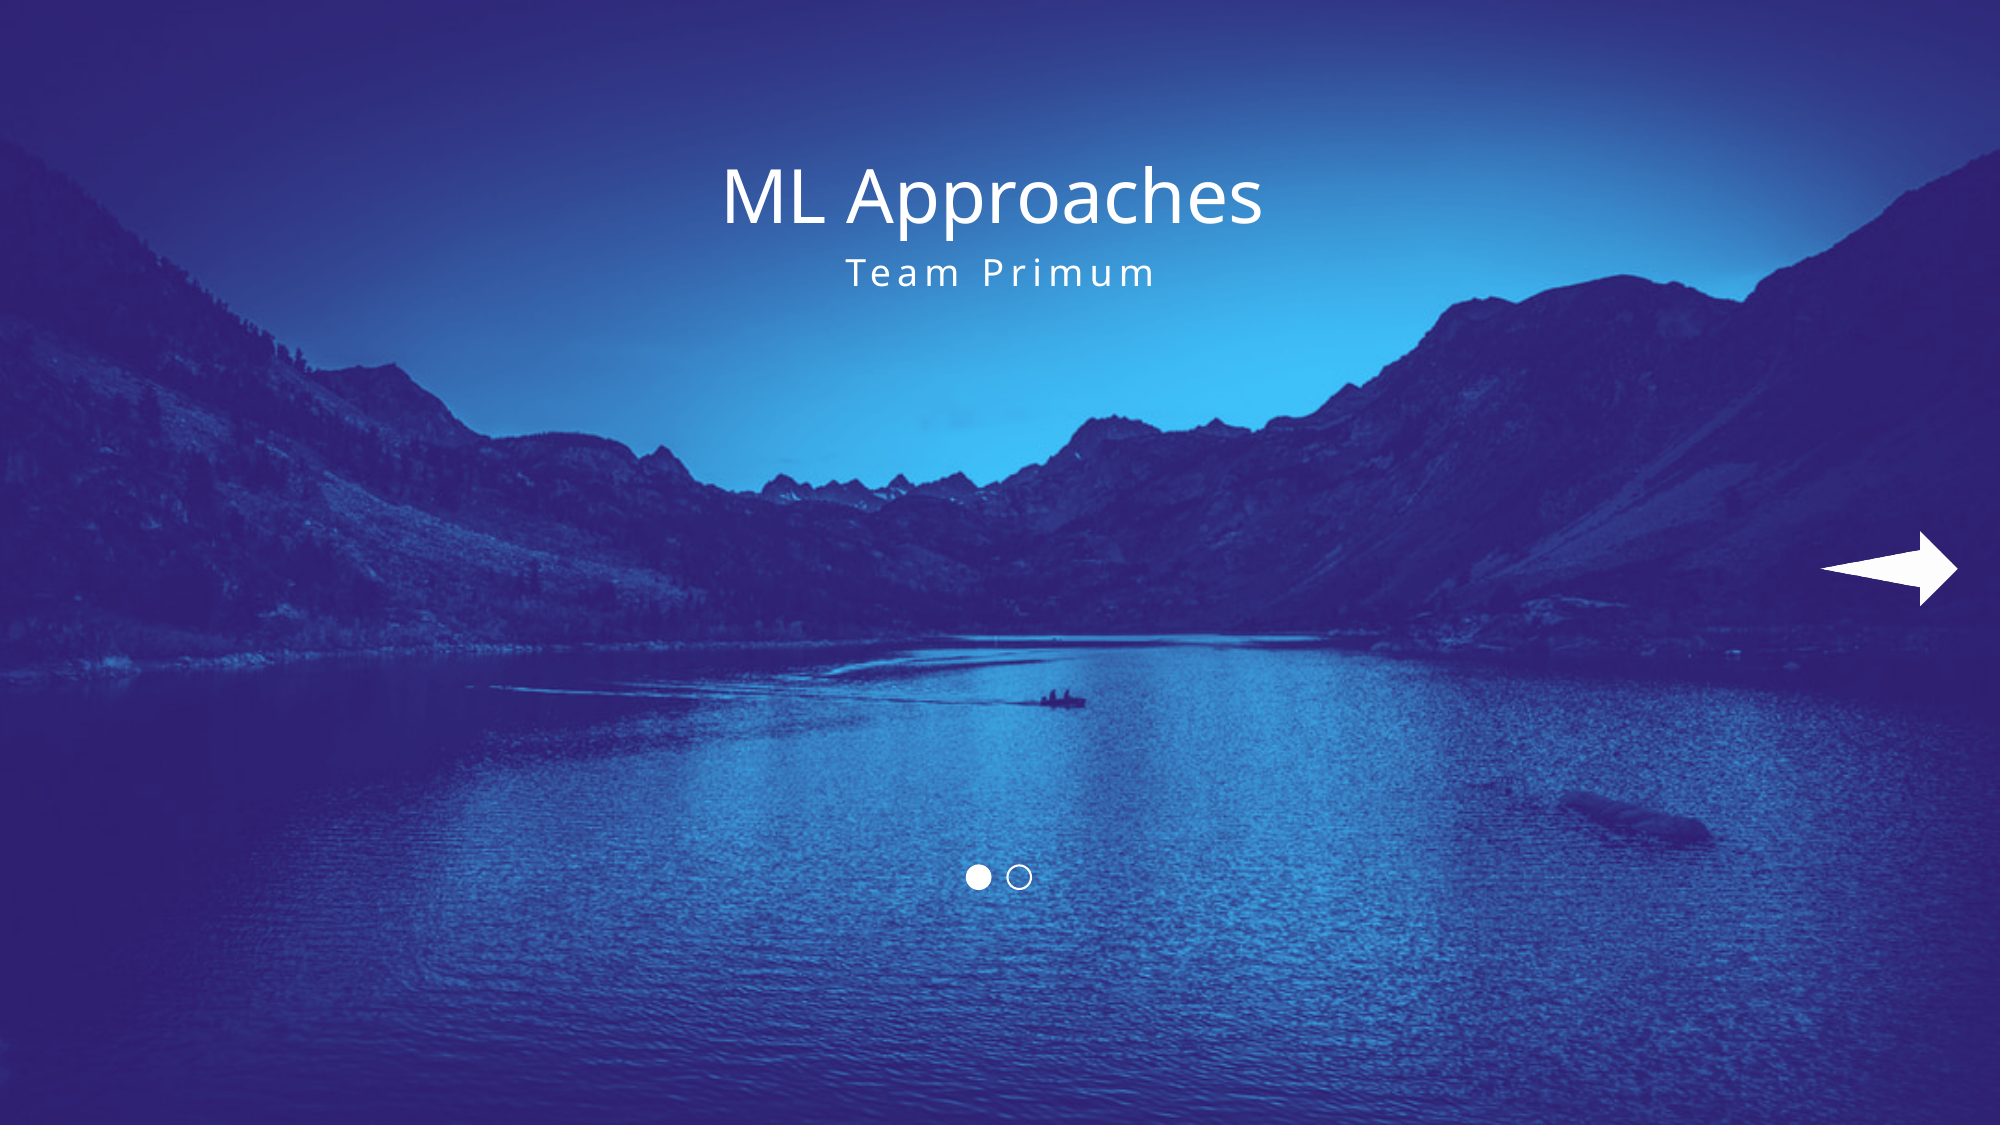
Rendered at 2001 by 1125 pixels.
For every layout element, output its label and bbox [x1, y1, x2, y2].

picture [1813, 493, 1964, 644]
text_box [721, 423, 2000, 729]
picture [0, 0, 2000, 1125]
